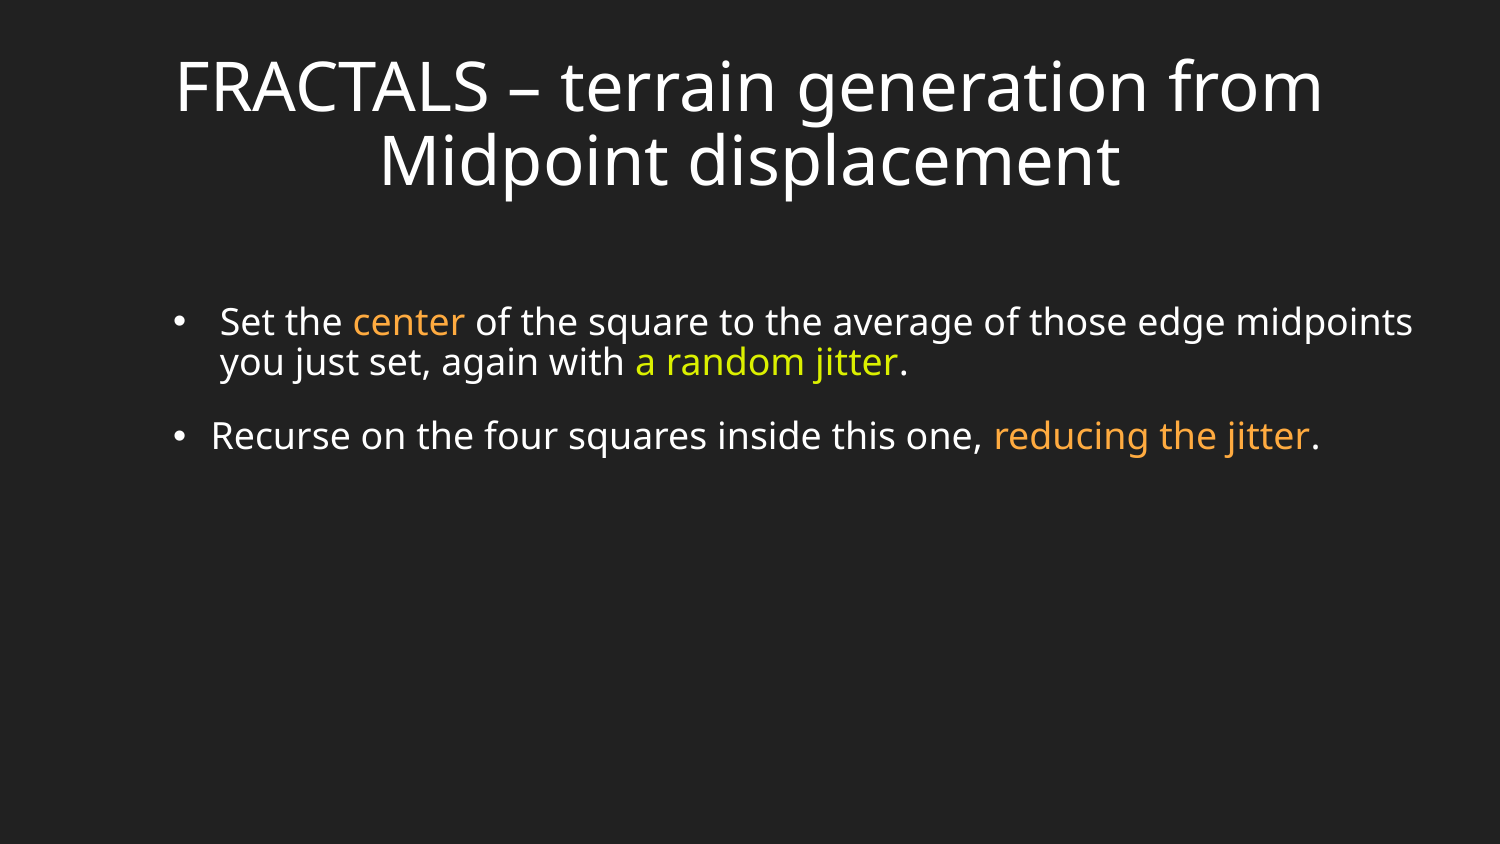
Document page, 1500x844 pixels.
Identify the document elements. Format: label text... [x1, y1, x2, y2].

title FRACTALS – terrain generation from Midpoint displacement [103, 44, 1397, 208]
list Set the center of the square to the average of those edge midpoints you just set, again with a random jitter. Recurse on the four squares inside this one, reducing the jitter. [45, 209, 1434, 745]
